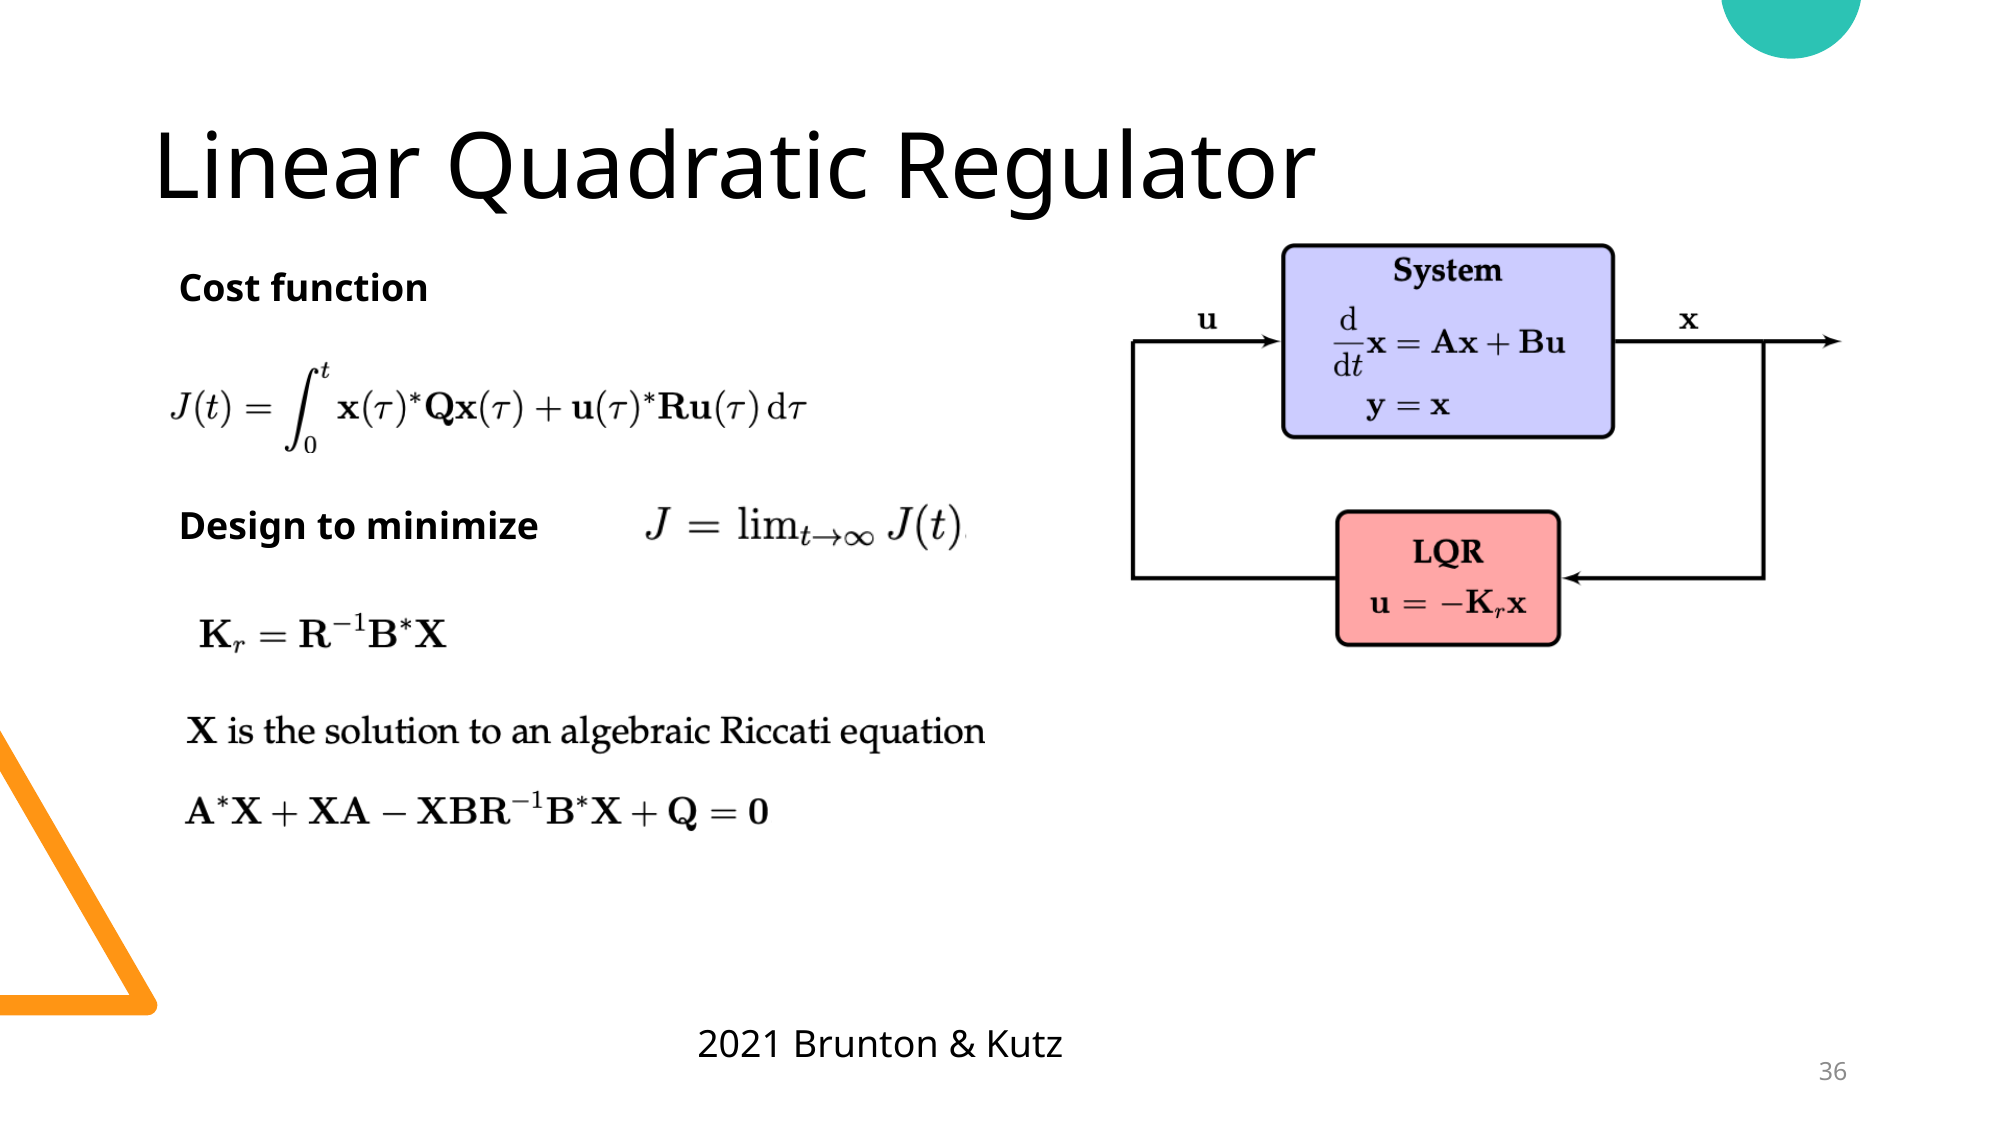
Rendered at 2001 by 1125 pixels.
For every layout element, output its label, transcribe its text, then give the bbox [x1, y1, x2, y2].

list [163, 357, 818, 453]
title Linear Quadratic Regulator [137, 59, 1863, 278]
picture [177, 602, 450, 666]
text_box 2021 Brunton & Kutz [672, 1012, 1184, 1073]
text_box Cost function [163, 256, 673, 317]
picture [631, 497, 967, 565]
slide_number 36 [1412, 1042, 1863, 1103]
picture [1081, 242, 1863, 664]
picture [184, 697, 985, 763]
picture [163, 773, 773, 849]
